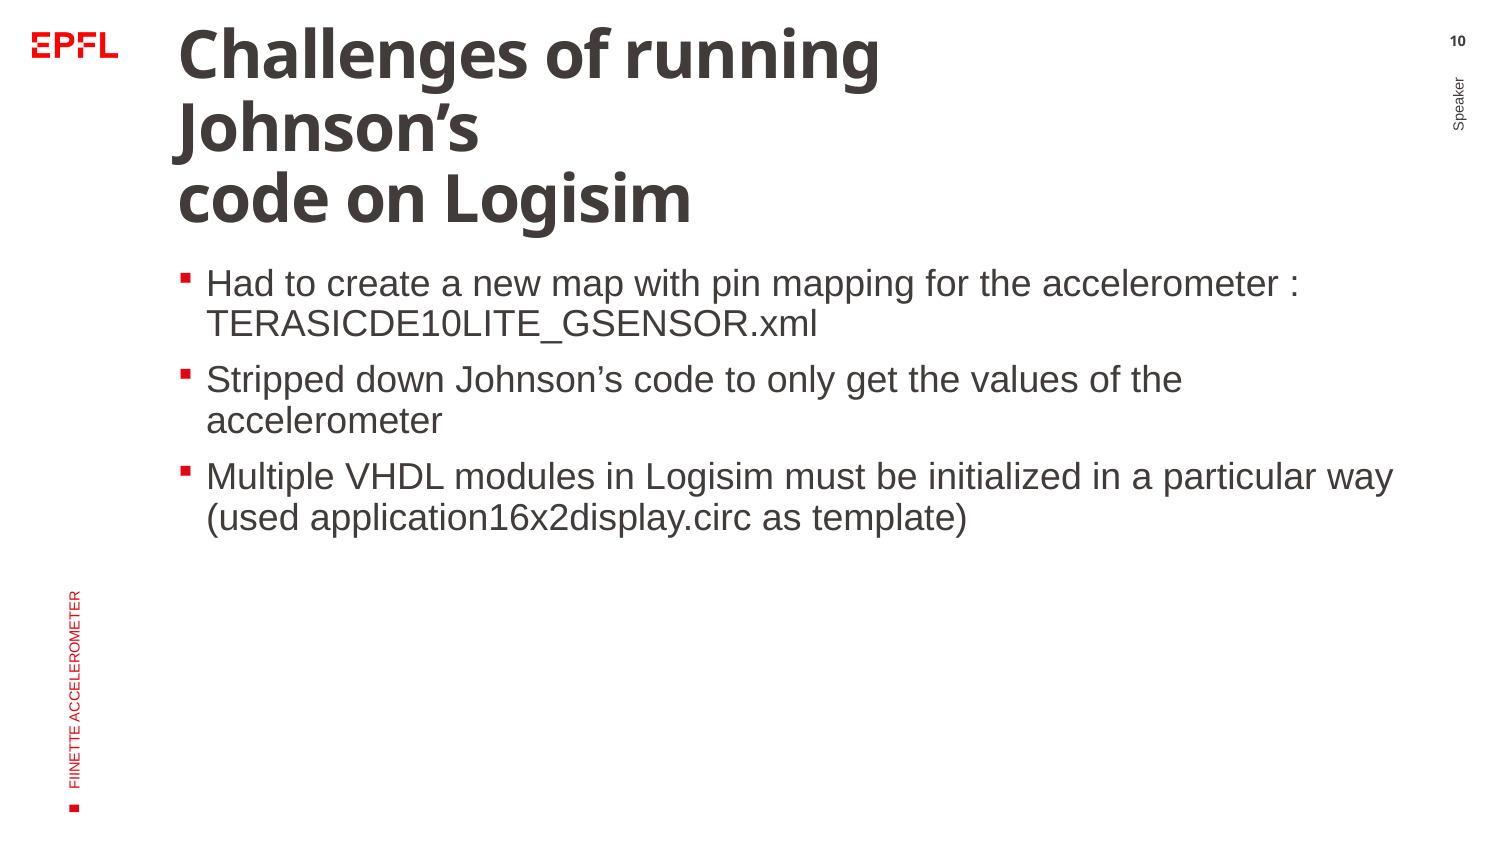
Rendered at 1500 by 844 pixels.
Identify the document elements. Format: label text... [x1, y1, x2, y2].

picture [21, 21, 129, 69]
slide_number 10 [1415, 32, 1500, 59]
footer Speaker [1415, 59, 1500, 641]
title Challenges of running Johnson’s code on Logisim [148, 21, 1021, 198]
slide_number FIINETTE ACCELEROMETER [0, 256, 149, 805]
list Had to create a new map with pin mapping for the accelerometer : TERASICDE10LITE_GSENSOR.xml Stripped down Johnson’s code to only get the values of the accelerometer Multiple VHDL modules in Logisim must be initialized in a particular way (used application16x2display.circ as template) [148, 256, 1416, 813]
